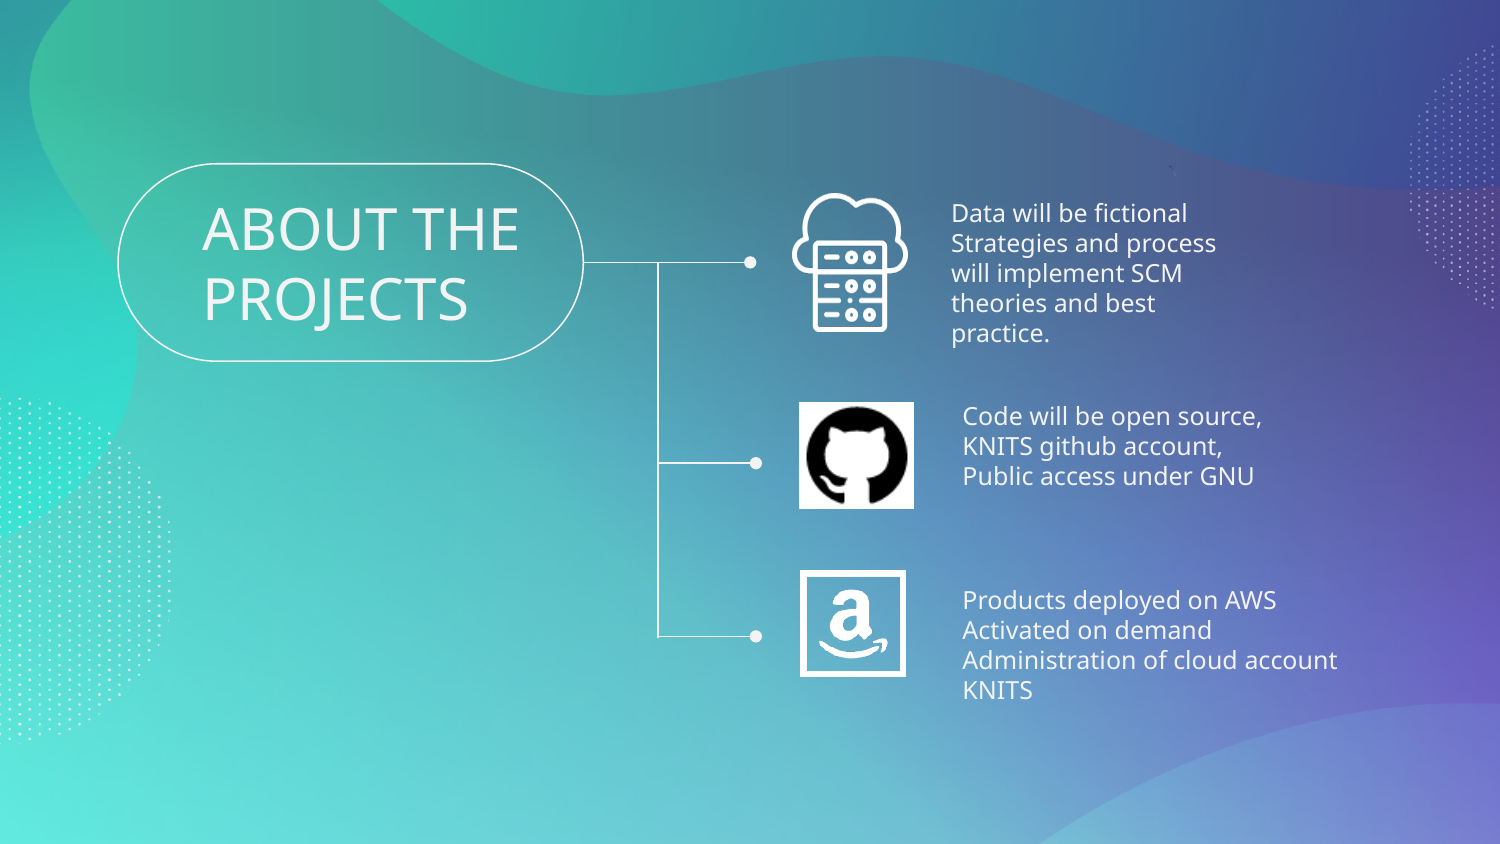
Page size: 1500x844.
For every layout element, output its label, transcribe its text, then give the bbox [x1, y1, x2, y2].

text_box [572, 216, 584, 309]
title ABOUT THE PROJECTS [187, 116, 572, 409]
text_box [118, 168, 187, 357]
picture [0, 0, 1500, 844]
subtitle Data will be fictional Strategies and process will implement SCM theories and best practice. [936, 182, 1265, 362]
text_box Code will be open source, KNITS github account, Public access under GNU [947, 385, 1314, 506]
text_box Products deployed on AWS Activated on demand Administration of cloud account KNITS [947, 569, 1421, 708]
